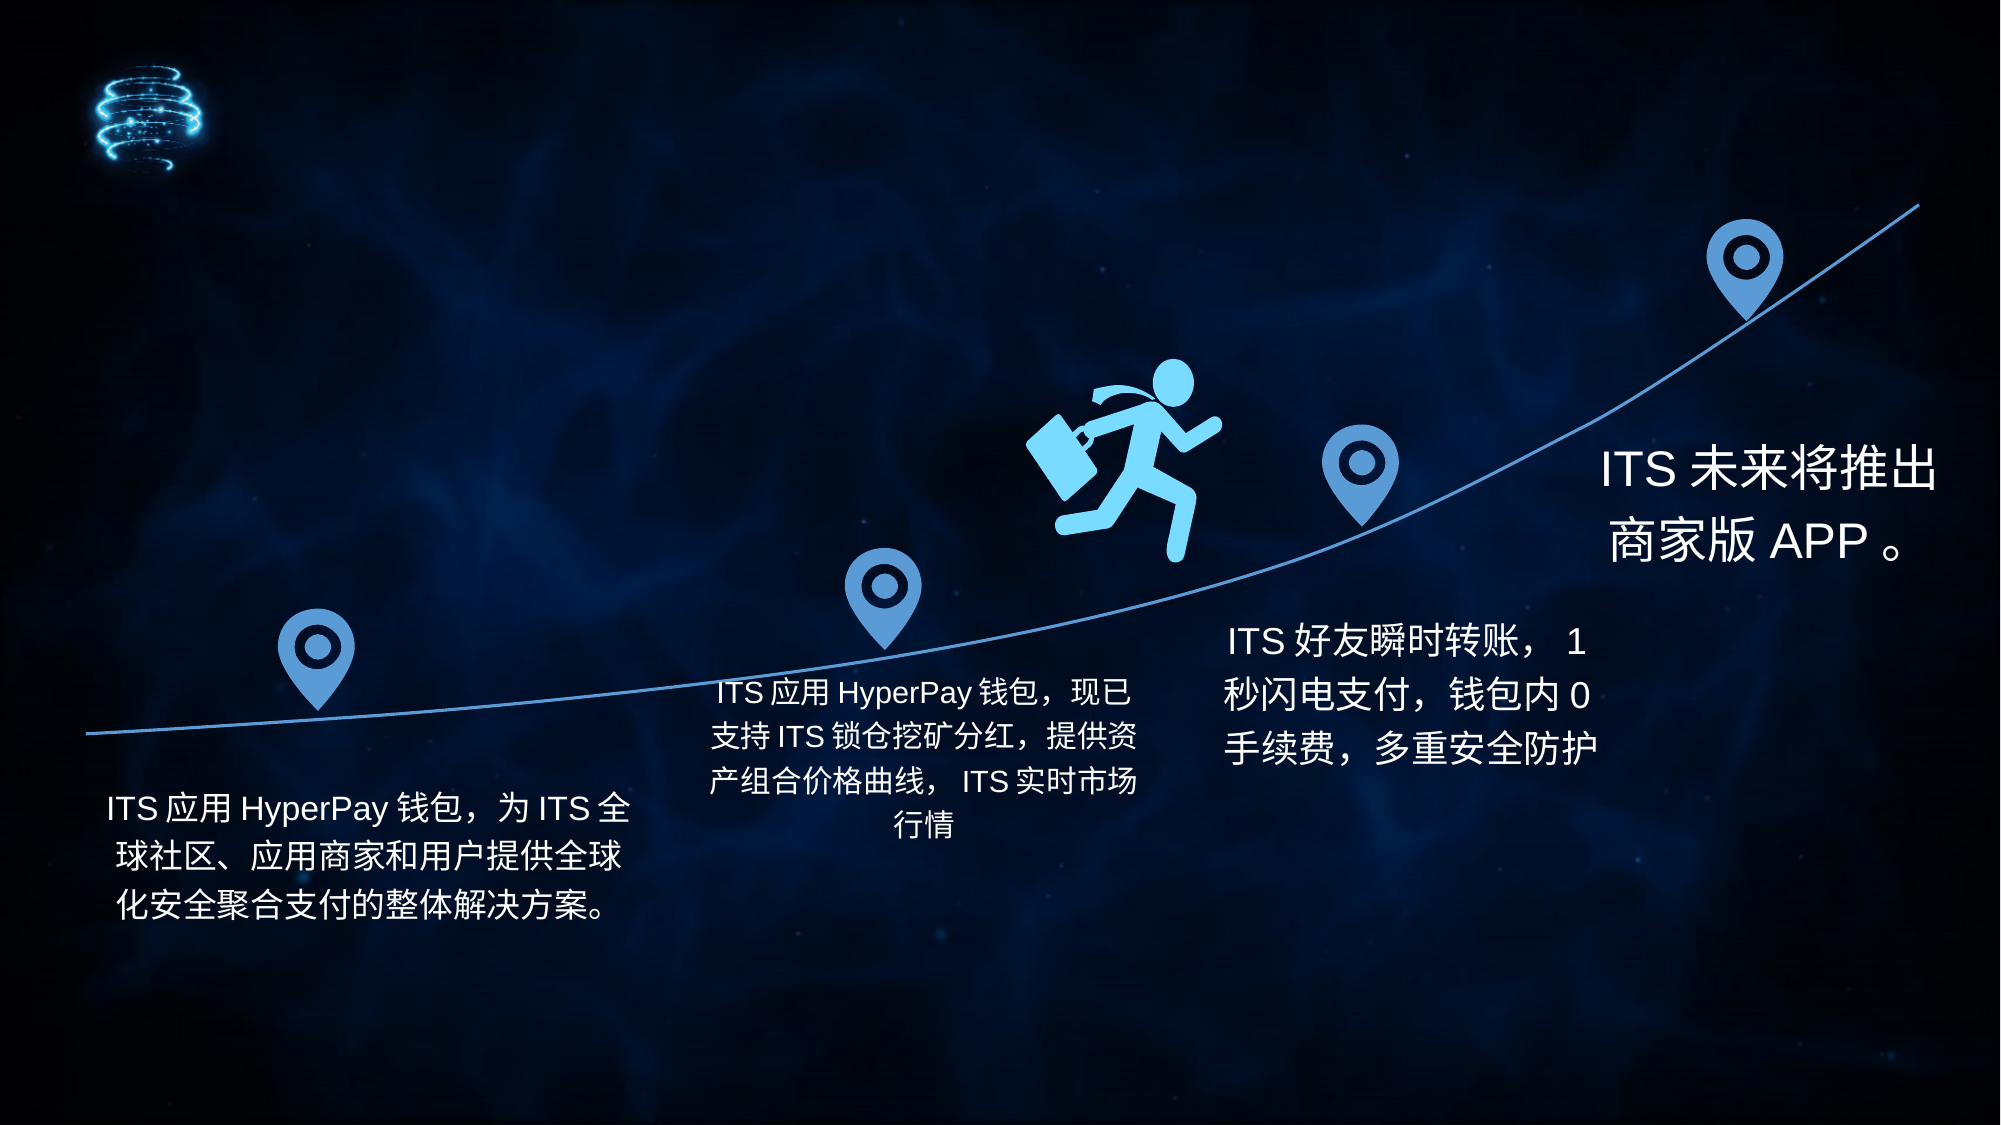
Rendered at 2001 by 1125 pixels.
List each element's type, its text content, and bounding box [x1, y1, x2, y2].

text_box ITS好友瞬时转账，1秒闪电支付，钱包内0手续费，多重安全防护 [1194, 592, 1629, 786]
text_box ITS应用HyperPay钱包，现已支持ITS锁仓挖矿分红，提供资产组合价格曲线，ITS实时市场行情 [689, 657, 1159, 851]
text_box ITS应用HyperPay钱包，为ITS全球社区、应用商家和用户提供全球化安全聚合支付的整体解决方案。 [85, 755, 652, 948]
picture [0, 0, 2001, 1125]
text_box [1025, 358, 1224, 564]
text_box [844, 547, 922, 651]
text_box [277, 608, 355, 711]
text_box ITS未来将推出商家版APP。 [1568, 400, 1971, 593]
text_box [1706, 219, 1784, 322]
text_box [85, 203, 1920, 735]
text_box [1322, 424, 1399, 527]
